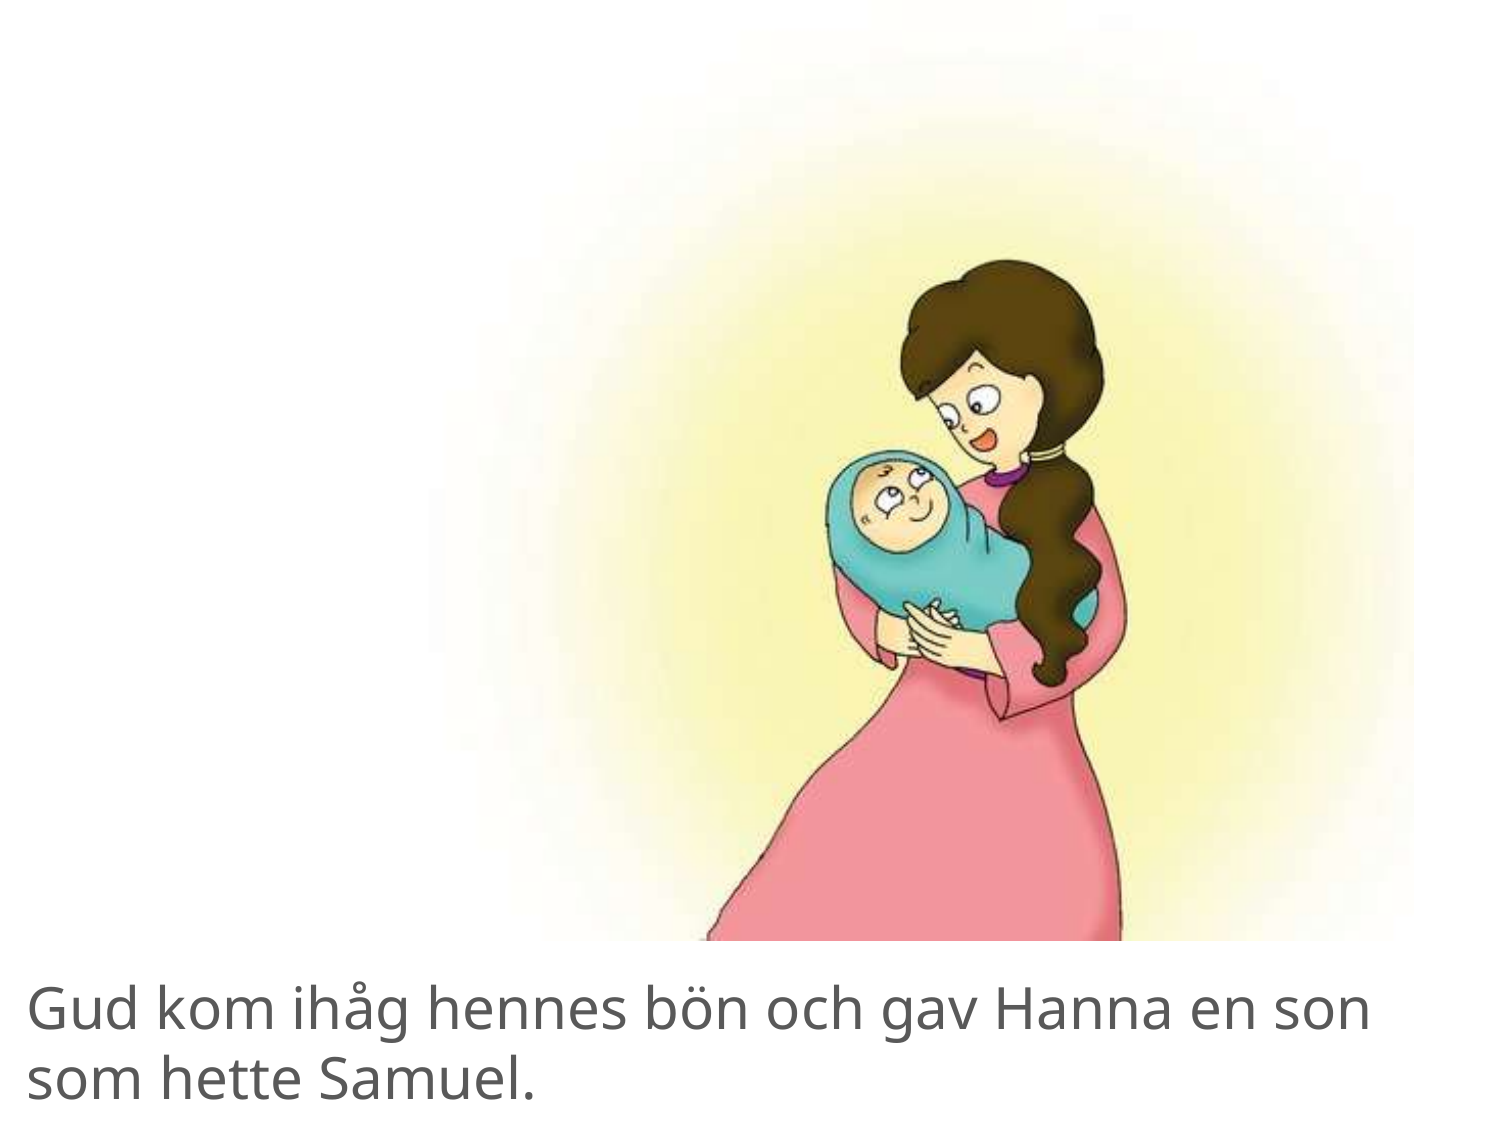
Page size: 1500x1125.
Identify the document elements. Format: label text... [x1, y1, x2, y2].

picture [86, 0, 1414, 941]
text_box Gud kom ihåg hennes bön och gav Hanna en son som hette Samuel. [11, 964, 1483, 1119]
